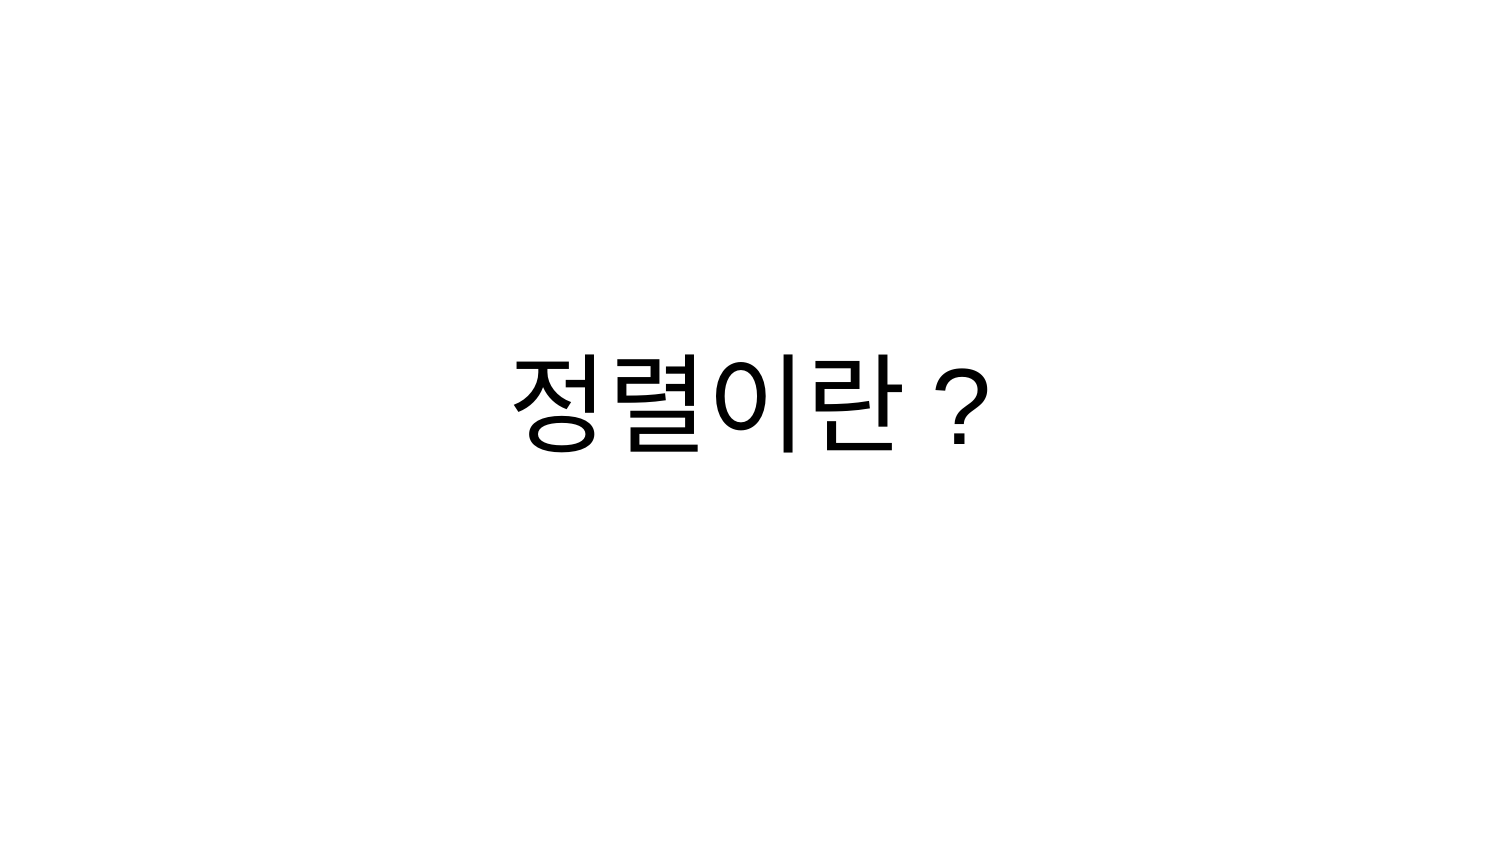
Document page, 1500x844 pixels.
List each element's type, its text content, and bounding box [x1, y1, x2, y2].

title 정렬이란? [51, 146, 1449, 484]
